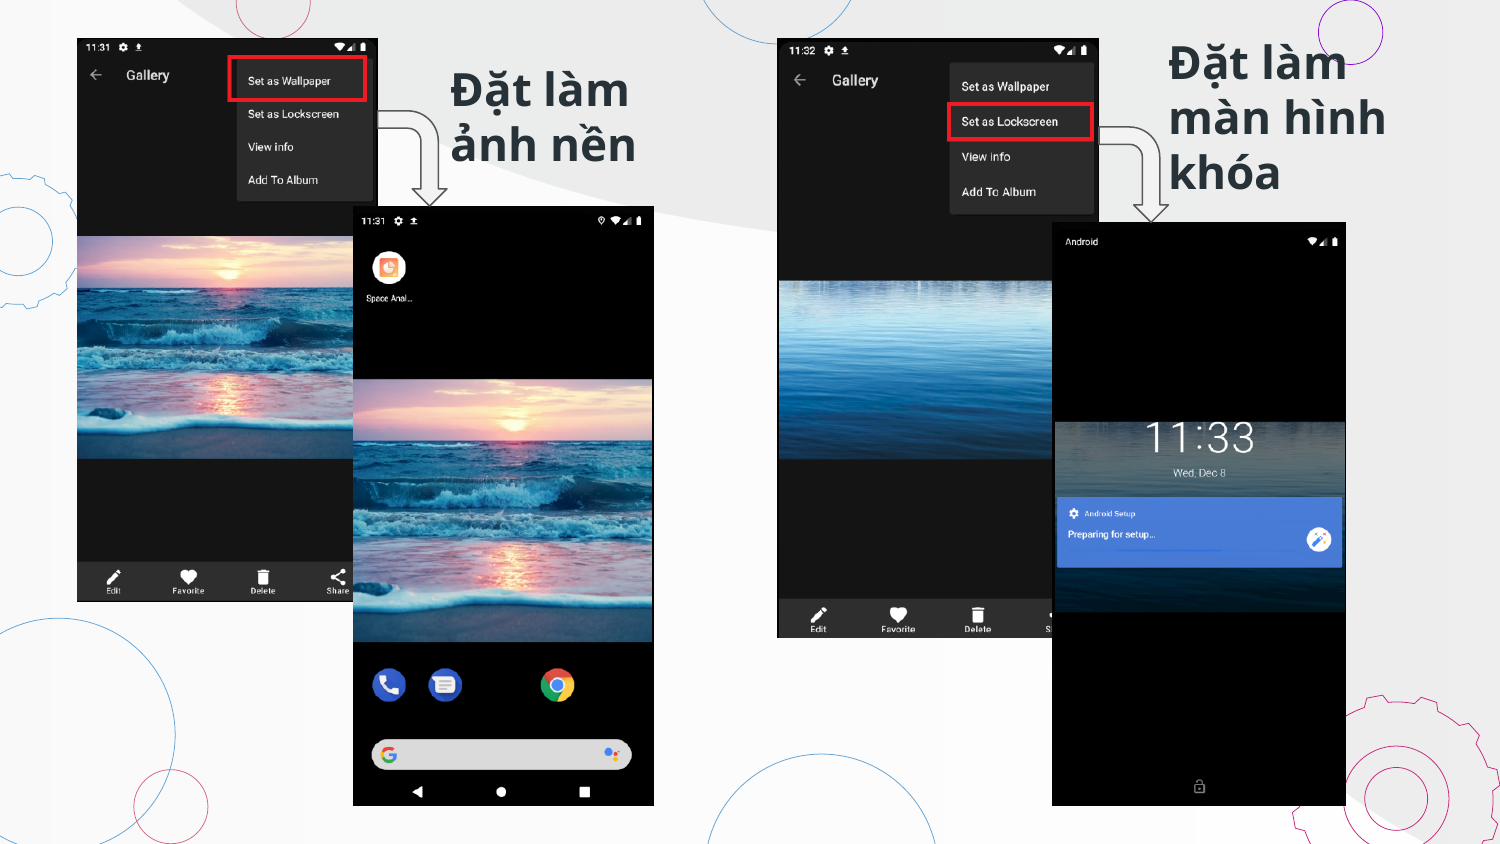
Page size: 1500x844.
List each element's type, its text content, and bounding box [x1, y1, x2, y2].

text_box [1104, 126, 1169, 220]
title Đặt làm màn hình khóa [1153, 38, 1423, 194]
picture [777, 38, 1347, 806]
text_box [383, 110, 447, 204]
title Đặt làm ảnh nền [435, 67, 677, 164]
picture [77, 38, 654, 806]
